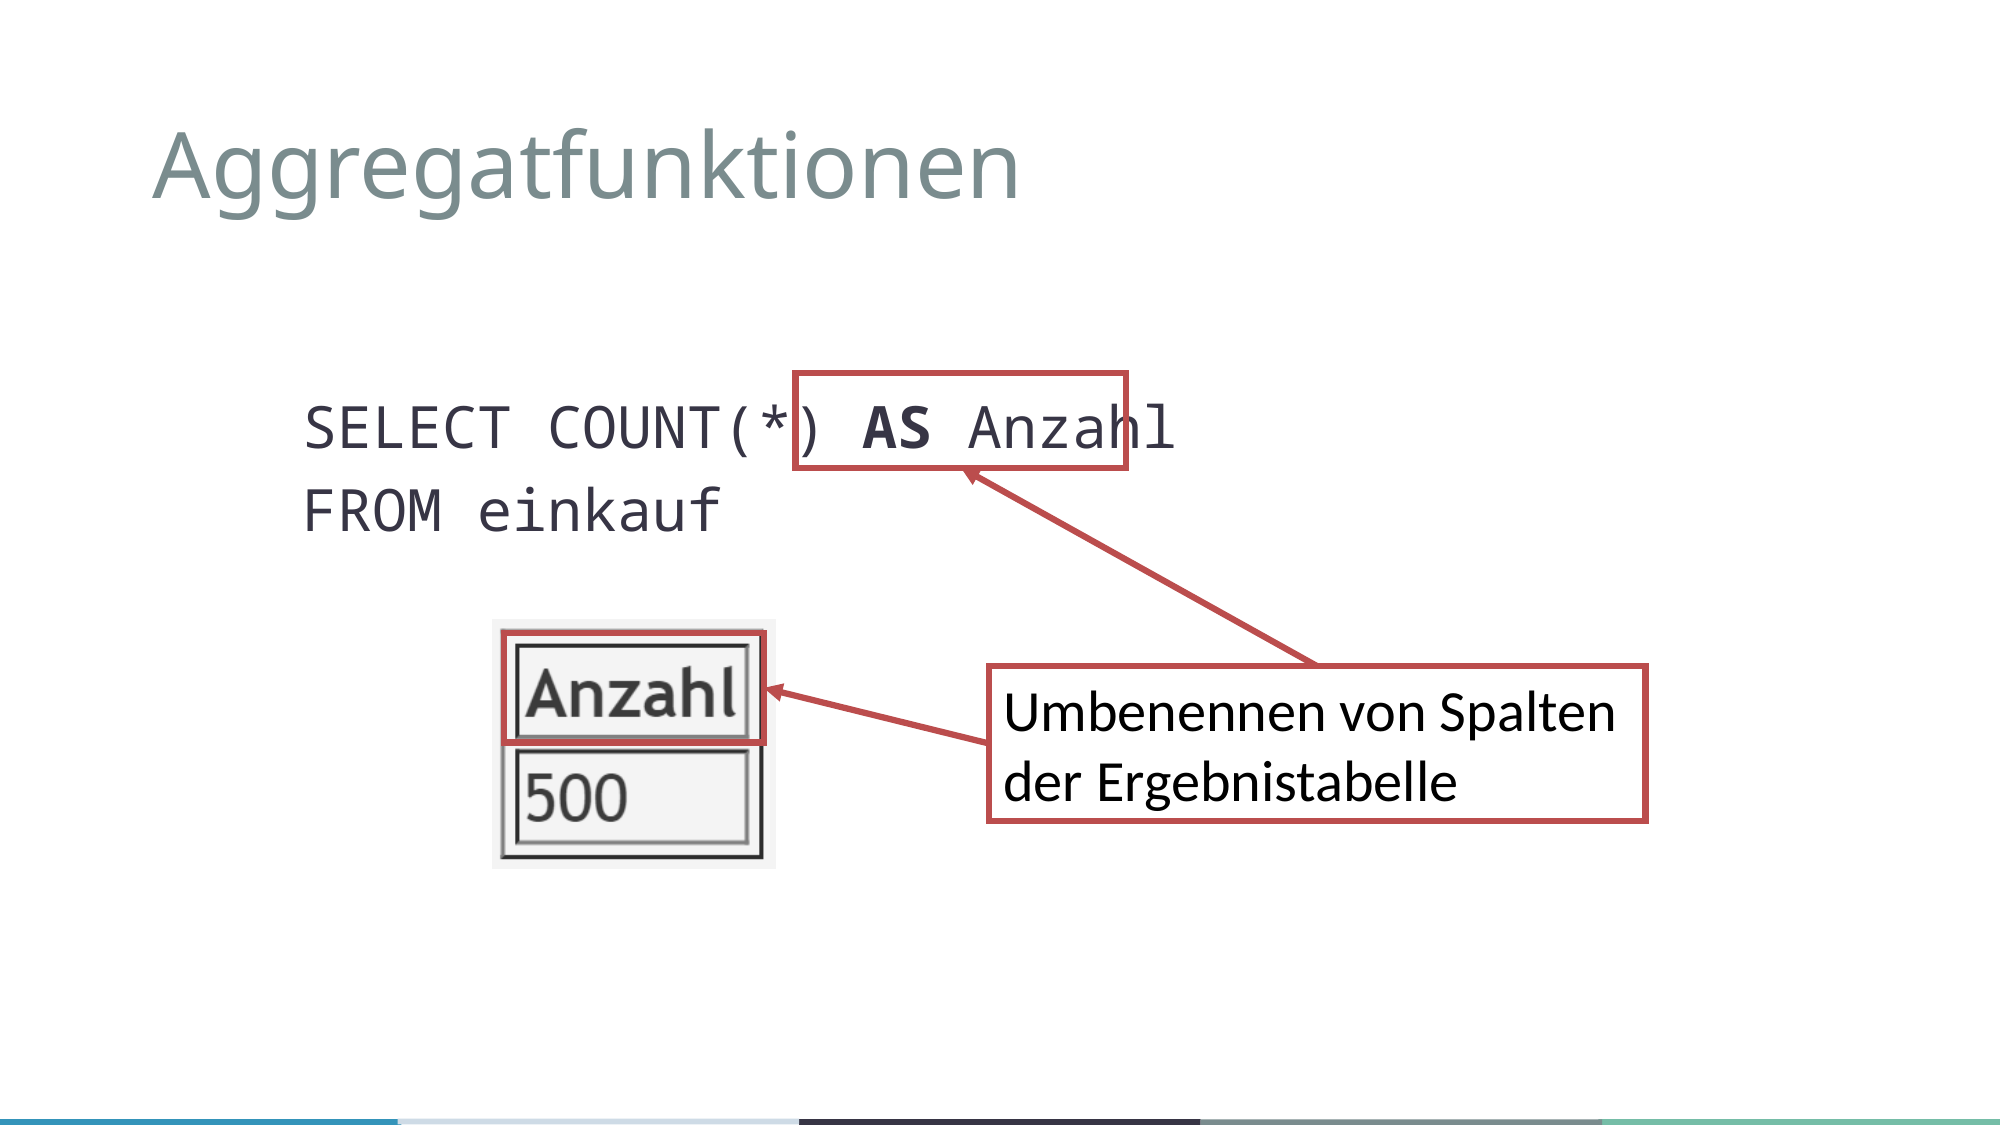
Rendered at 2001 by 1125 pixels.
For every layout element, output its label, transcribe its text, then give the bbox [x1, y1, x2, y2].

title Aggregatfunktionen [137, 59, 1863, 278]
list SELECT COUNT(*) AS Anzahl FROM einkauf [137, 299, 1863, 1014]
picture [492, 619, 776, 869]
text_box [794, 372, 1127, 469]
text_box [960, 467, 1318, 667]
text_box Umbenennen von Spalten der Ergebnistabelle [988, 666, 1646, 821]
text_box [763, 687, 985, 745]
